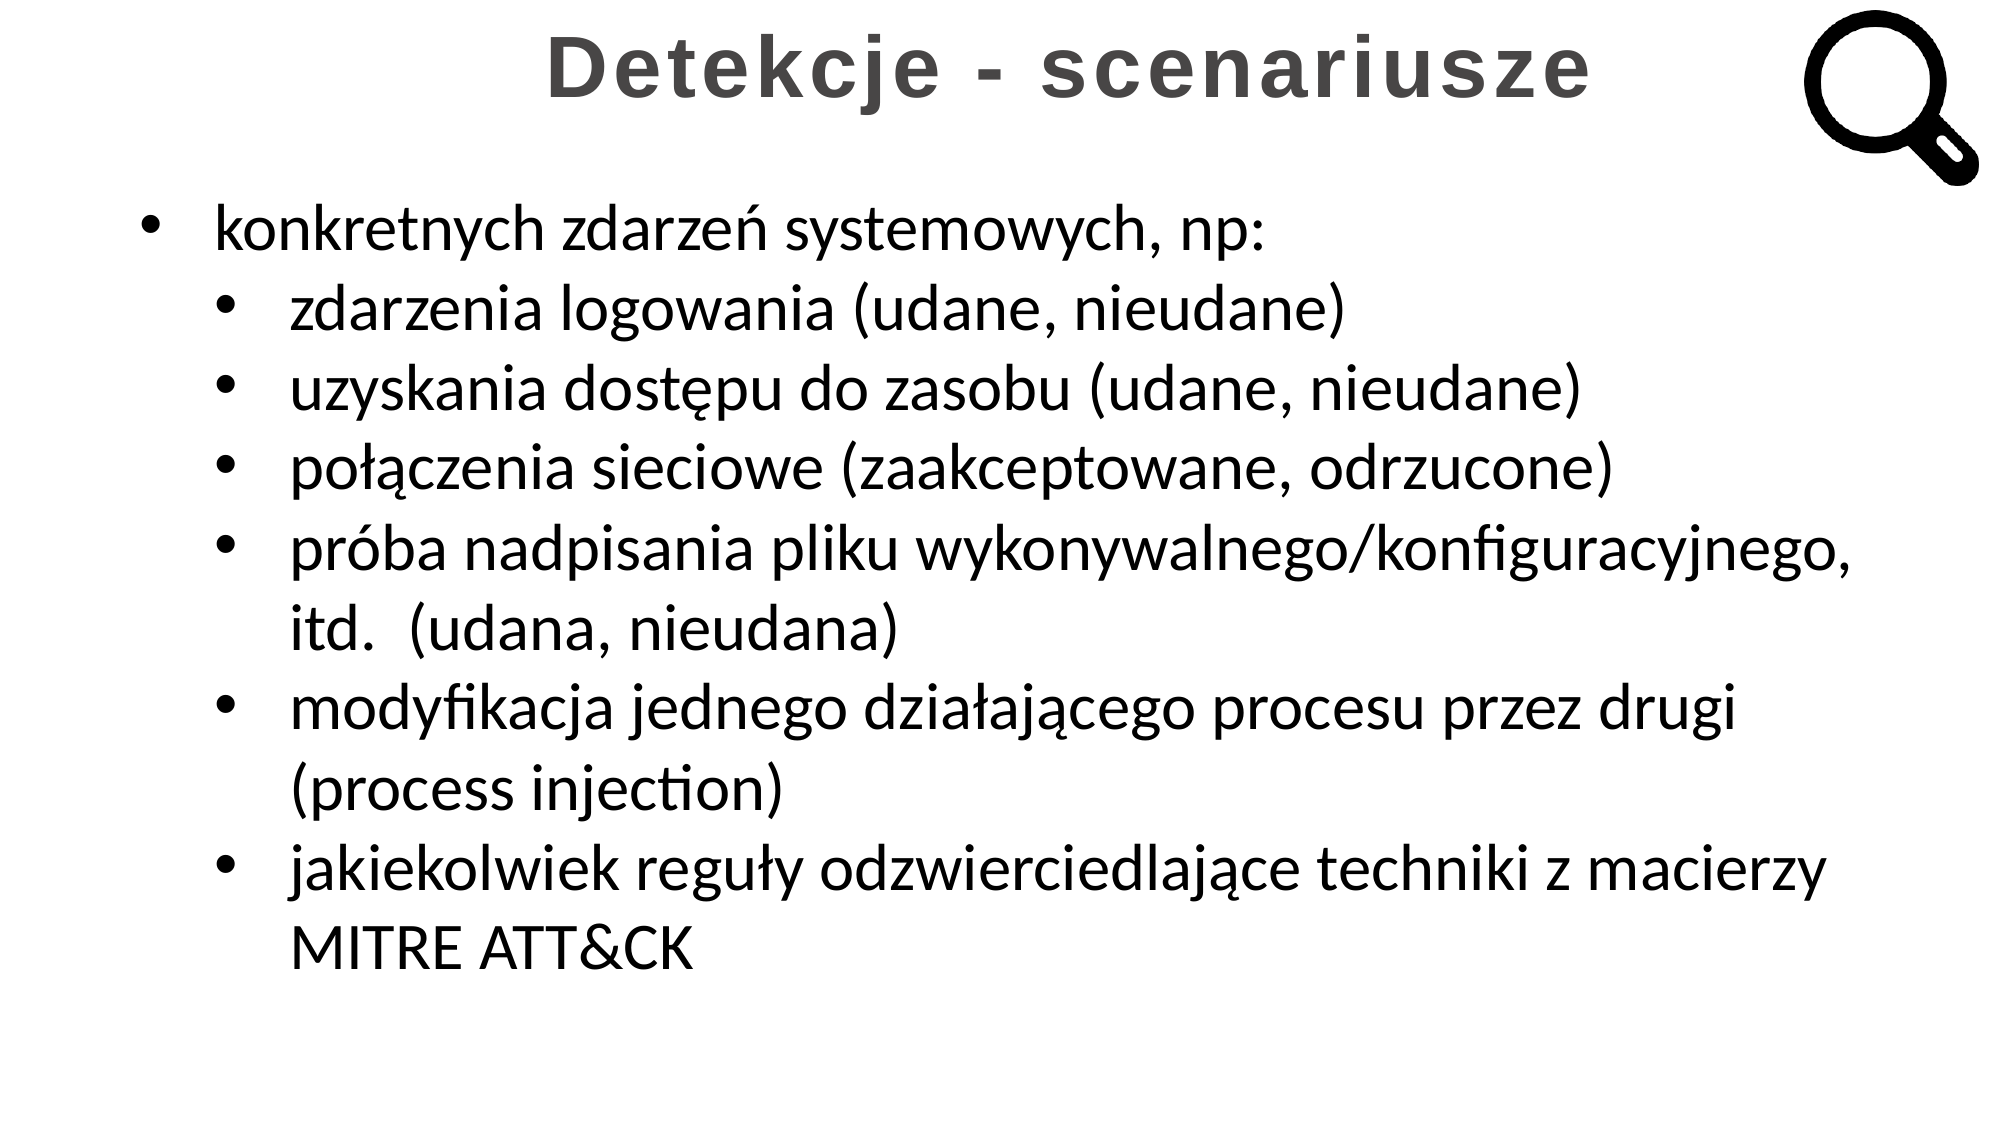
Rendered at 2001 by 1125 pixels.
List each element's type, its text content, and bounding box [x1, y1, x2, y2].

picture [1803, 10, 1979, 186]
text_box konkretnych zdarzeń systemowych, np: zdarzenia logowania (udane, nieudane) uzyskania dostępu do zasobu (udane, nieudane) połączenia sieciowe (zaakceptowane, odrzucone) próba nadpisania pliku wykonywalnego/konfiguracyjnego, itd. (udana, nieudana) modyfikacja jednego działającego procesu przez drugi (process injection) jakiekolwiek reguły odzwierciedlające techniki z macierzy MITRE ATT&CK [139, 183, 1943, 984]
text_box Detekcje - scenariusze [245, 10, 1803, 116]
